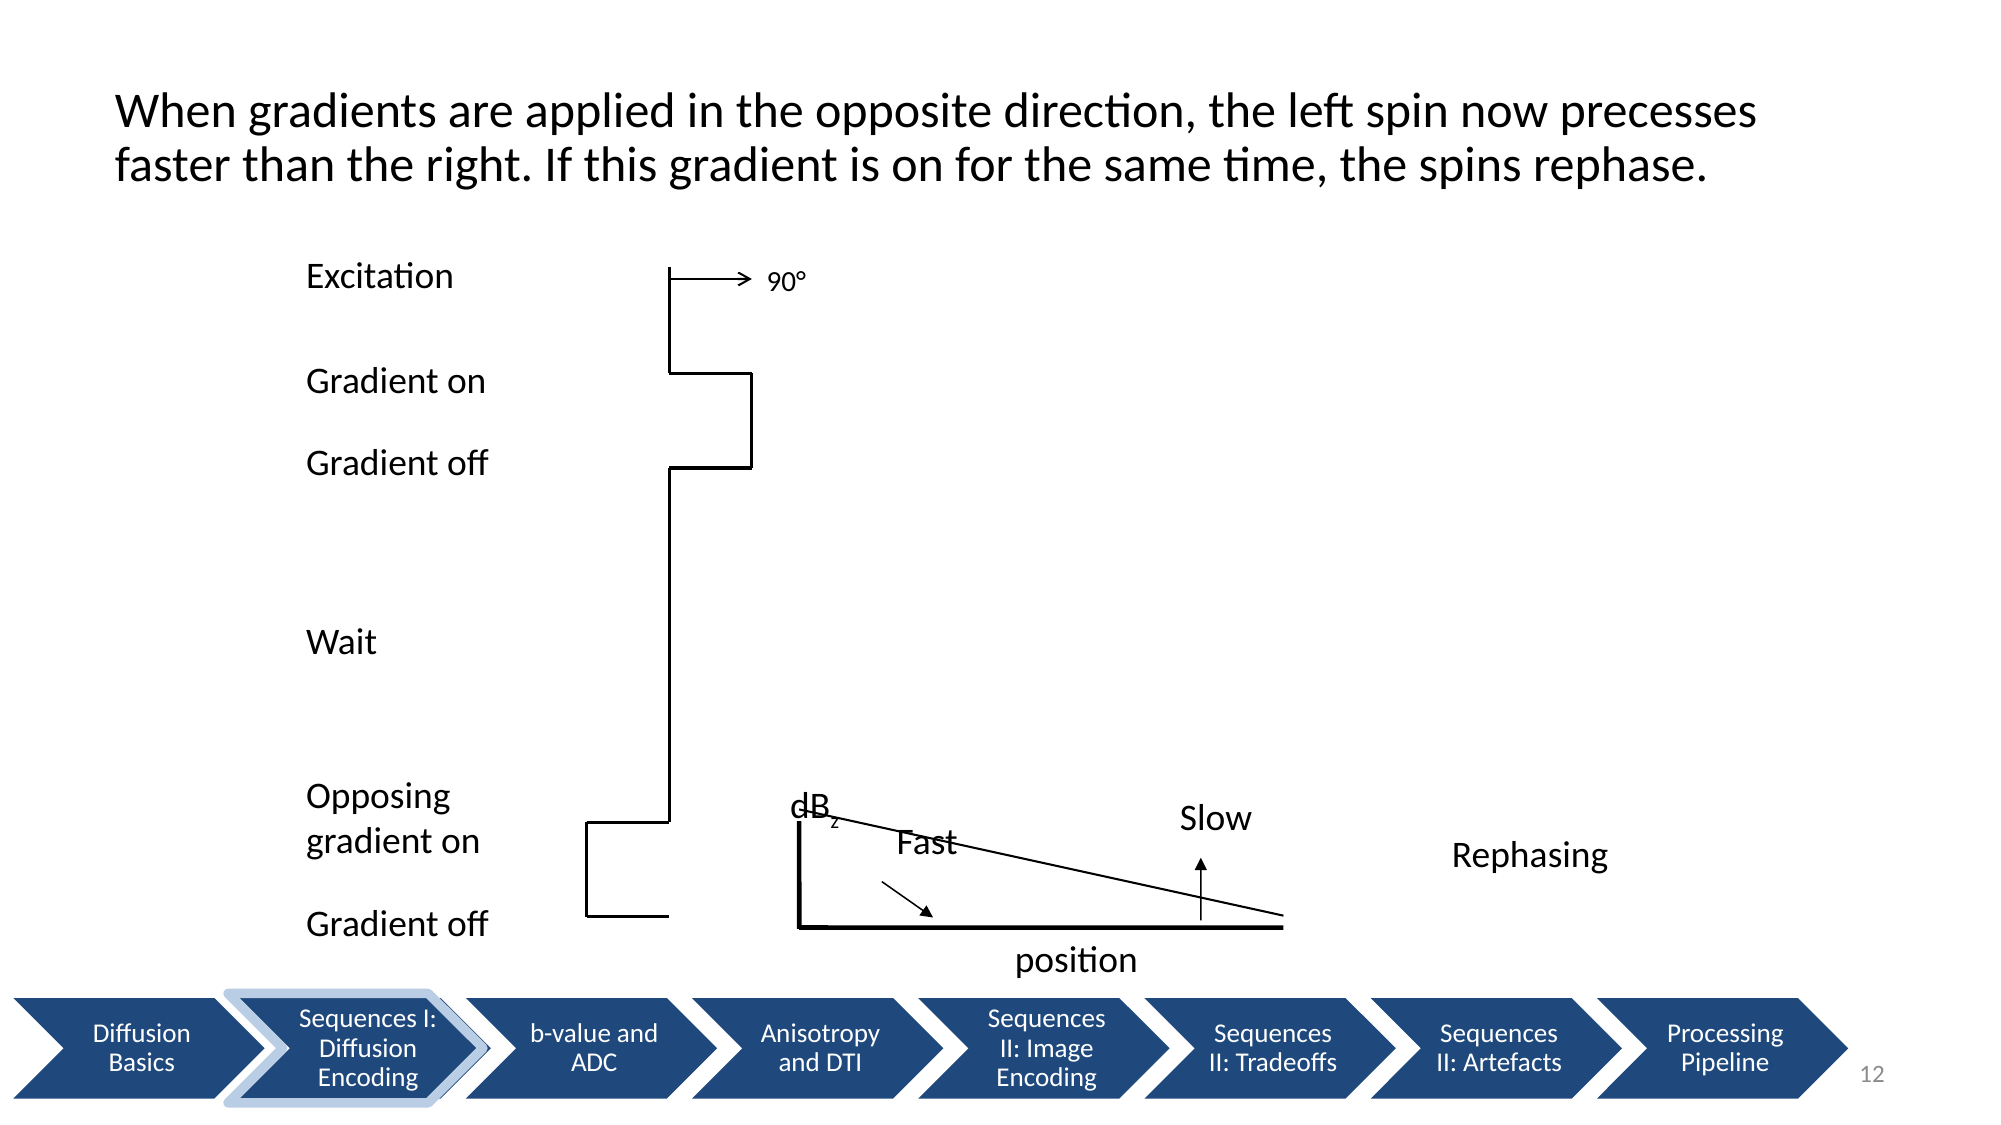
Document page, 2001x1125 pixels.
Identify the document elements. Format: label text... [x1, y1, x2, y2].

text_box dBz [775, 773, 894, 840]
text_box Slow [1165, 785, 1269, 846]
text_box [1194, 857, 1208, 921]
text_box Fast [881, 809, 974, 870]
text_box Gradient off [291, 430, 508, 491]
text_box Rephasing [1437, 822, 1626, 882]
text_box Wait [291, 609, 396, 670]
text_box [881, 881, 934, 918]
slide_number 12 [1849, 1042, 1900, 1103]
text_box Gradient off [291, 891, 551, 952]
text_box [12, 968, 1849, 1125]
text_box Opposing gradient on [291, 763, 552, 868]
text_box 90° [751, 255, 823, 305]
title When gradients are applied in the opposite direction, the left spin now precesses faster than the right. If this gradient is on for the same time, the spins rephase. [99, 45, 1900, 233]
text_box position [999, 927, 1160, 968]
text_box Gradient on [291, 348, 505, 409]
text_box Excitation [291, 243, 472, 304]
